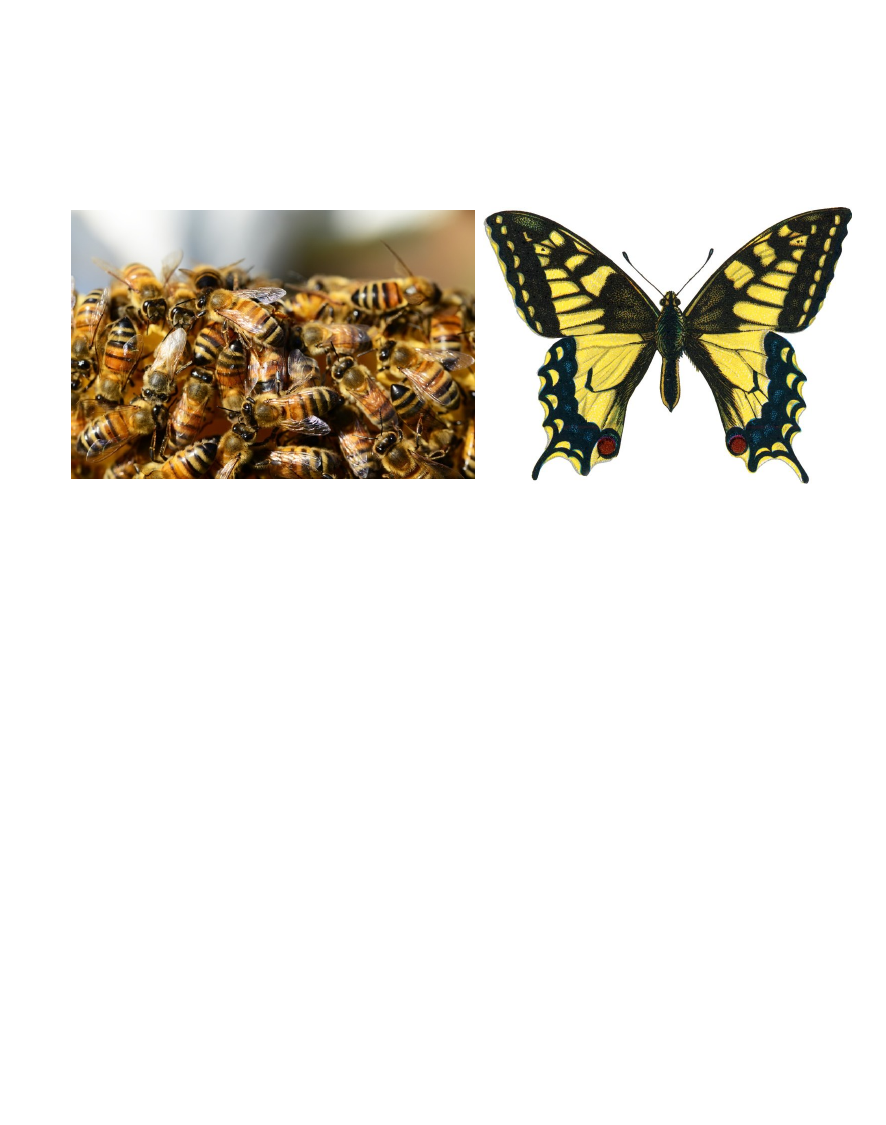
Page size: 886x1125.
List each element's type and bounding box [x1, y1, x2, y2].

picture [483, 207, 852, 484]
picture [71, 210, 475, 479]
